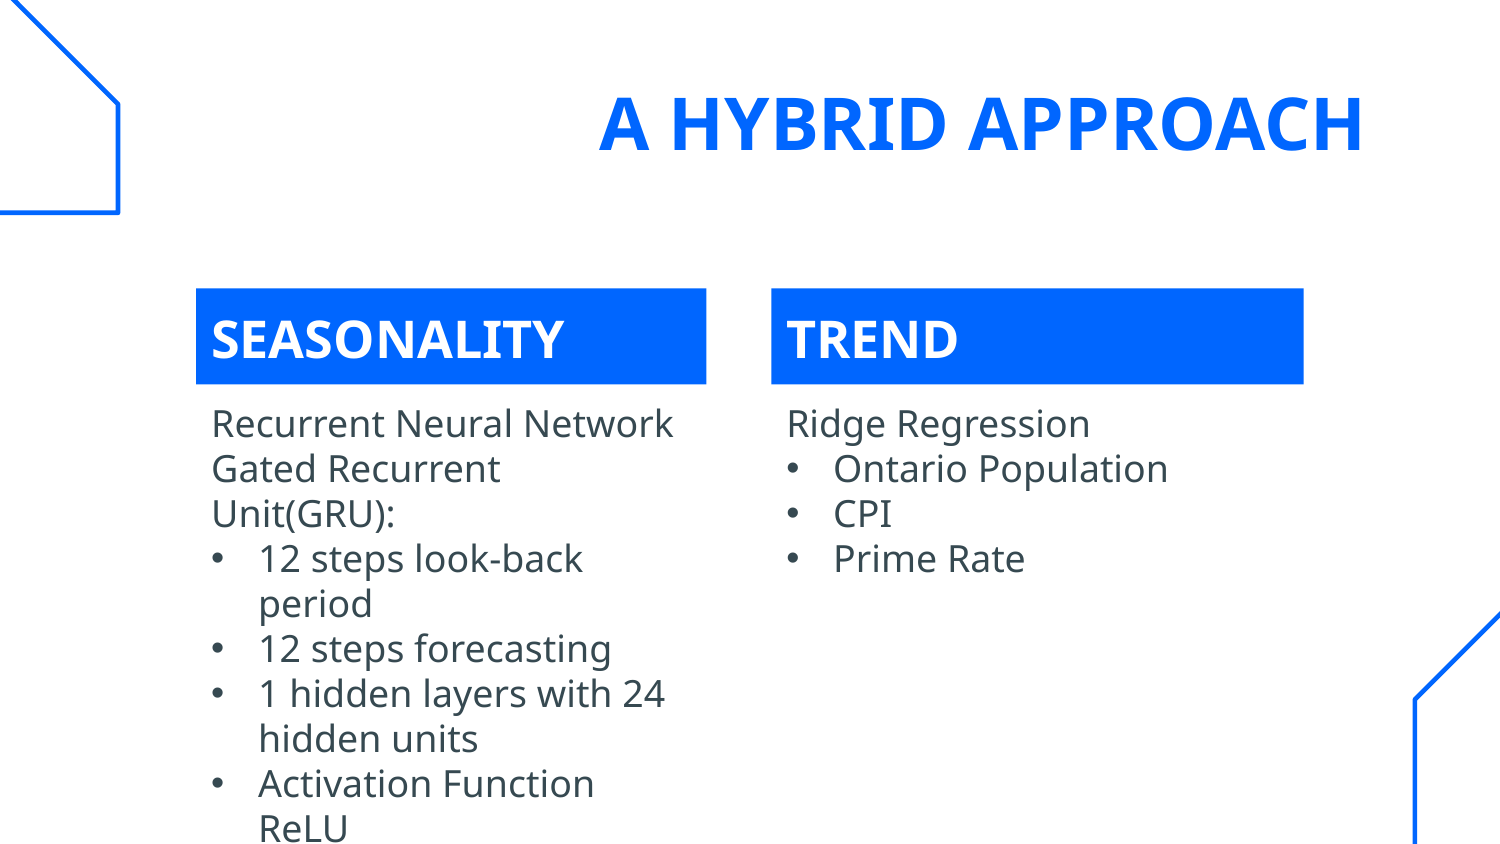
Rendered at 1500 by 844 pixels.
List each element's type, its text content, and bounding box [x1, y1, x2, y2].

subtitle Recurrent Neural Network Gated Recurrent Unit(GRU): 12 steps look-back period 12 steps forecasting 1 hidden layers with 24 hidden units Activation Function ReLU Train at 35 epochs [196, 385, 707, 782]
title SEASONALITY [196, 288, 707, 385]
subtitle Ridge Regression Ontario Population CPI Prime Rate [771, 385, 1304, 736]
title A HYBRID APPROACH [434, 62, 1382, 200]
title TREND [771, 288, 1304, 385]
